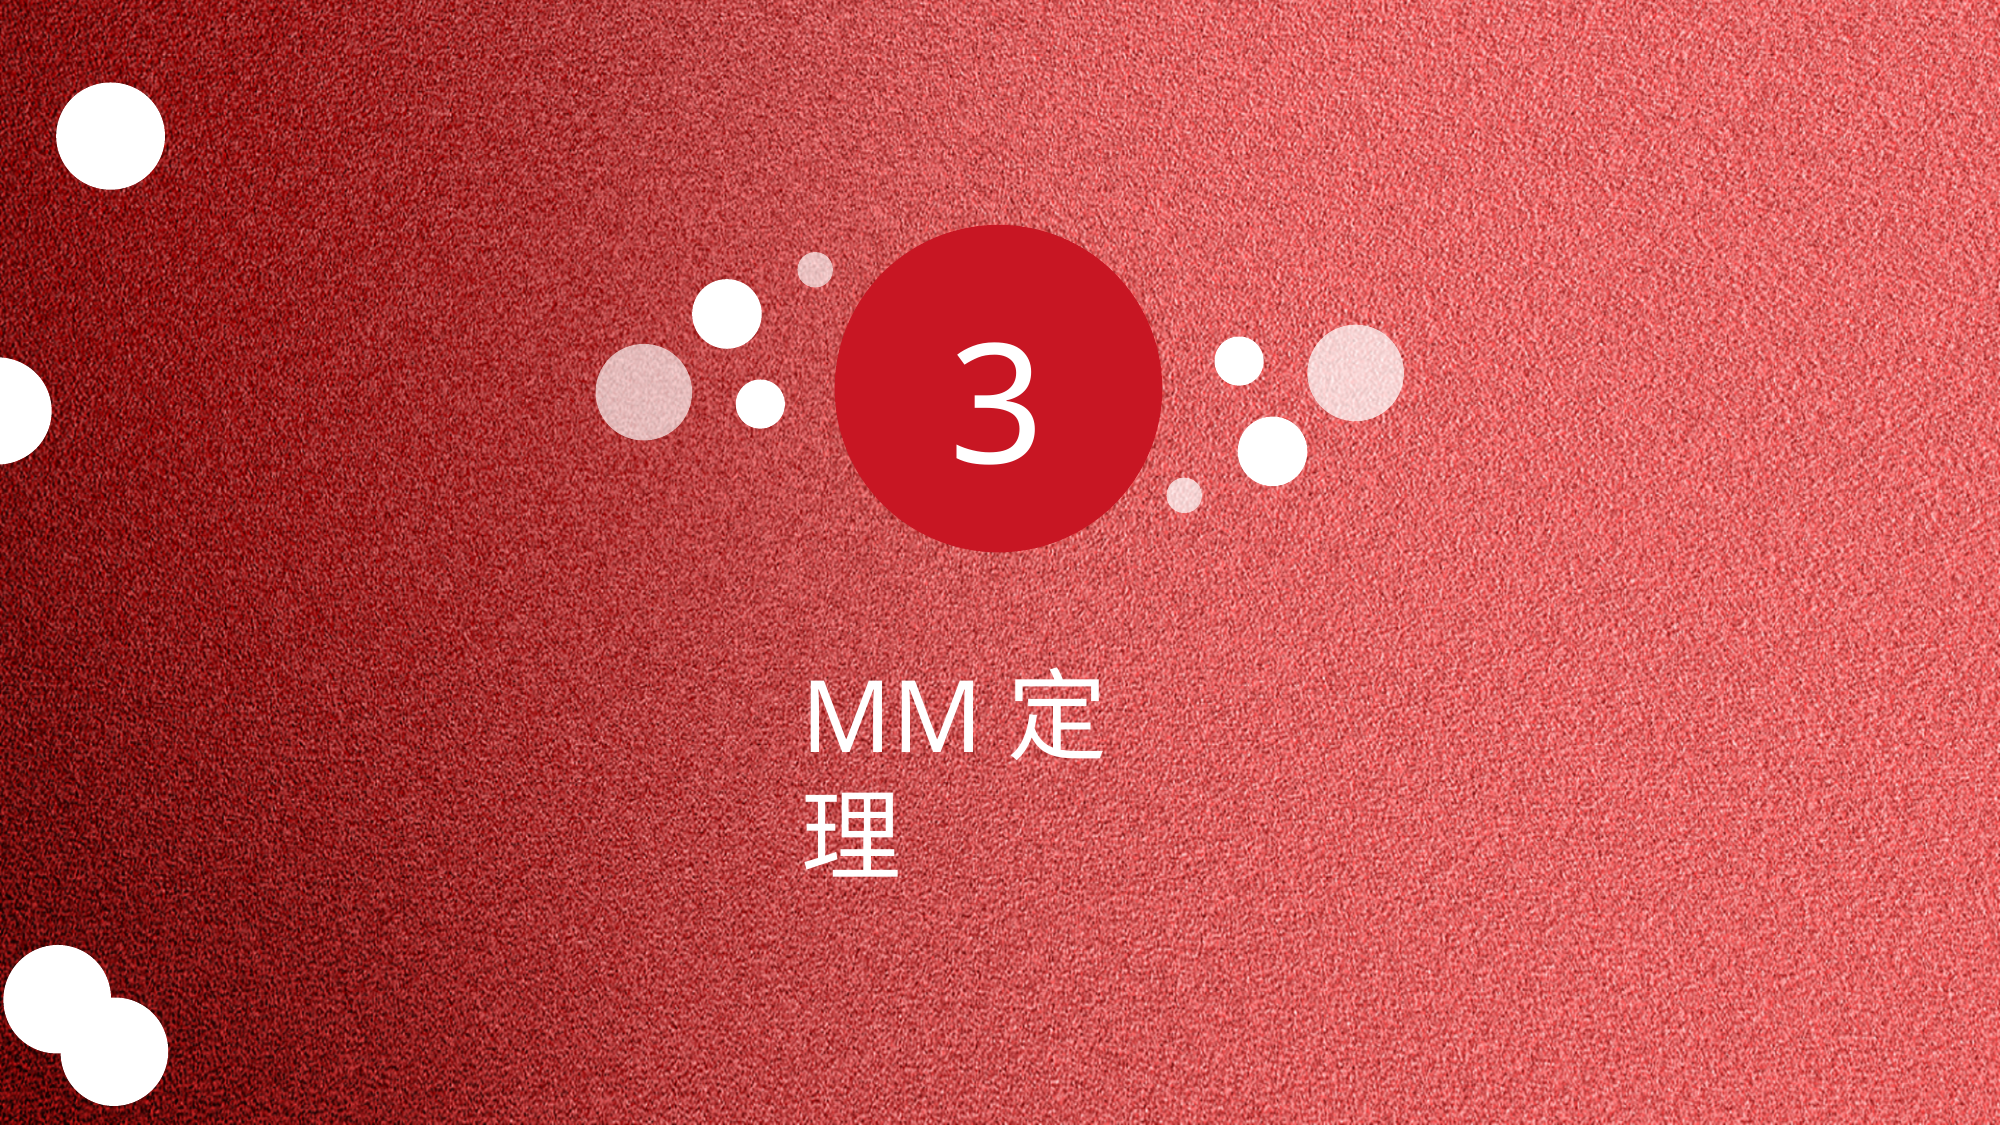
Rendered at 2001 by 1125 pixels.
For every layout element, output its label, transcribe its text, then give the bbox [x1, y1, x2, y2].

picture [0, 0, 2000, 1125]
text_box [1166, 324, 1404, 514]
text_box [595, 252, 834, 441]
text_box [834, 224, 1163, 553]
text_box MM定理 [786, 644, 1214, 900]
